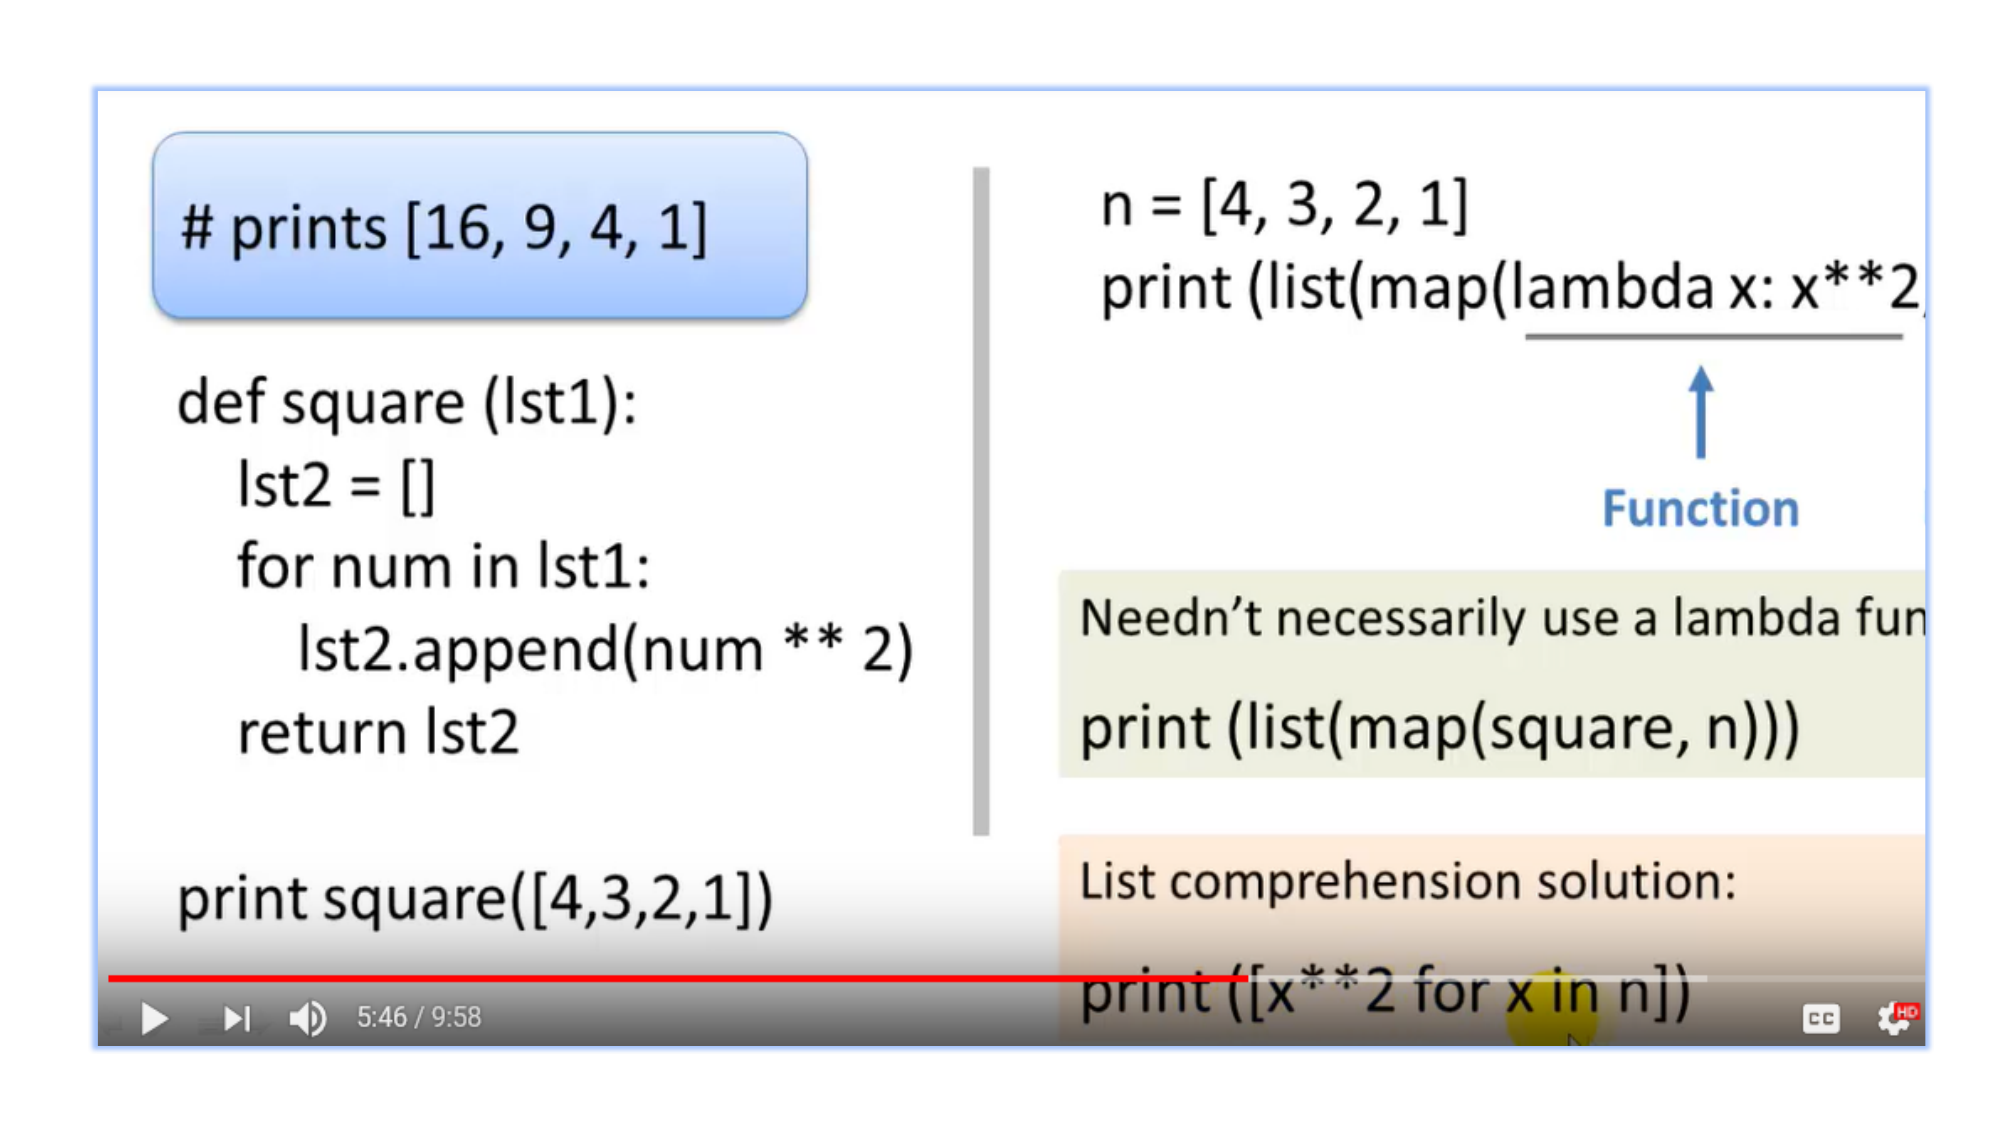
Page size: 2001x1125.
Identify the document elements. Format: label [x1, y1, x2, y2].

picture [97, 91, 1926, 1046]
